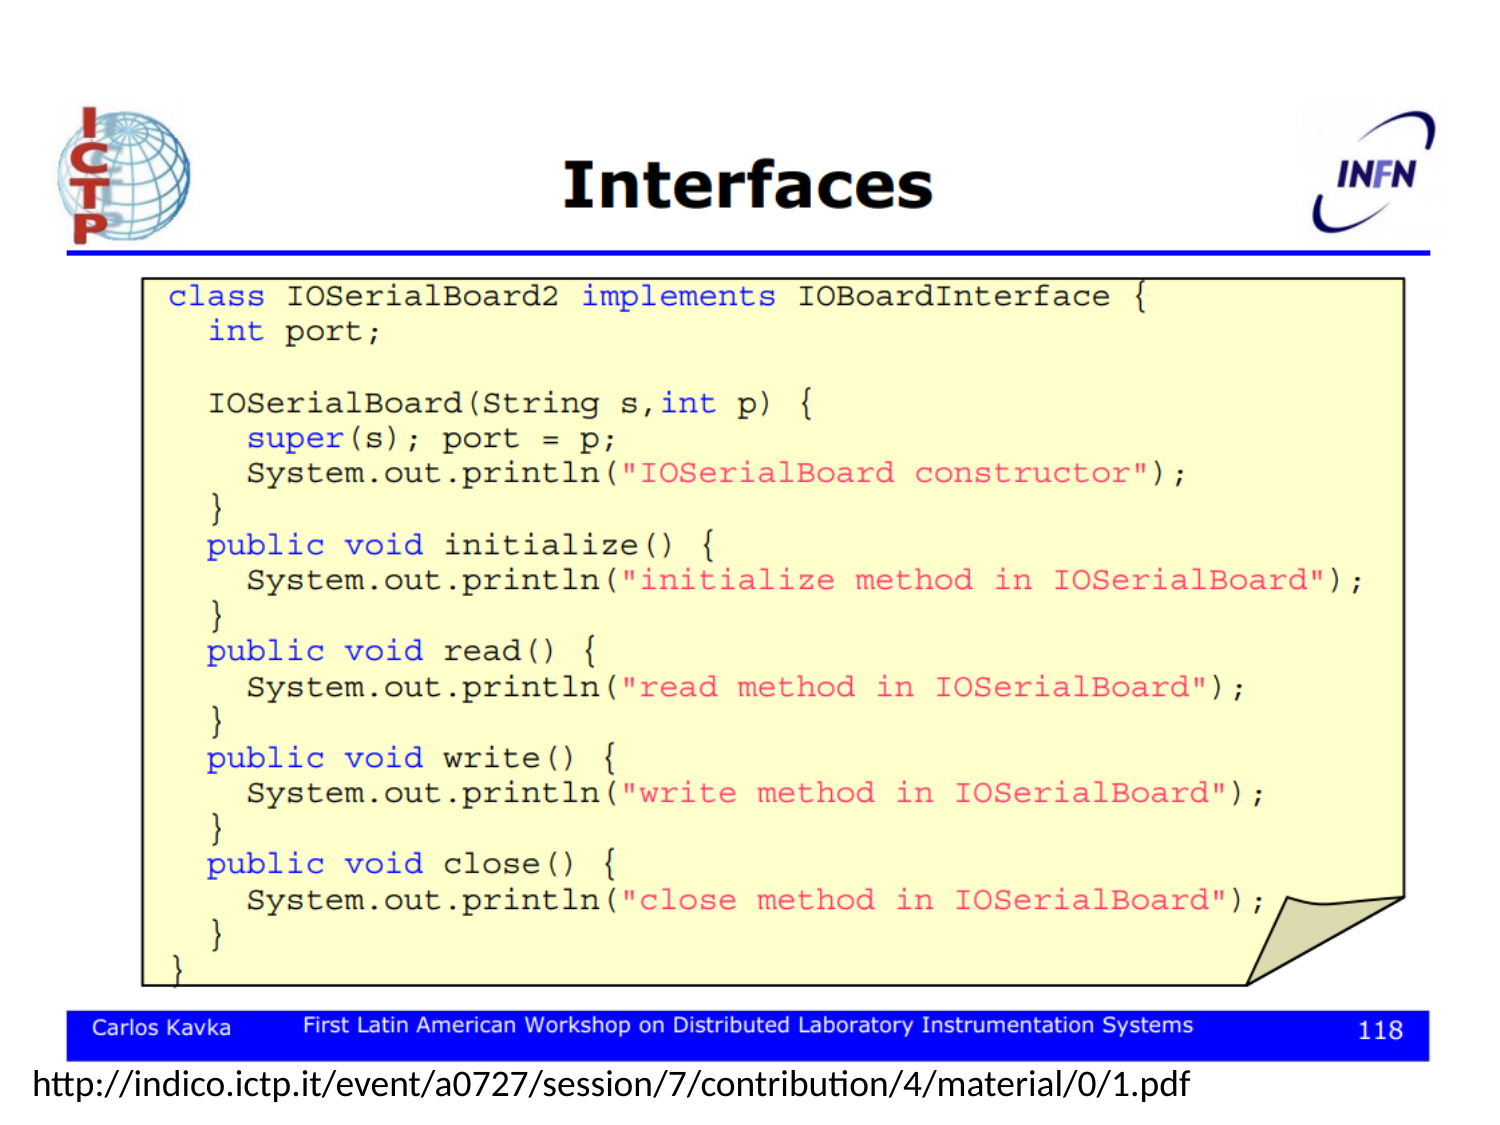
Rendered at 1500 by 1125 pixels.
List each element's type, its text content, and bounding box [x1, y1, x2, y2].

picture [0, 55, 1500, 1070]
text_box http://indico.ictp.it/event/a0727/session/7/contribution/4/material/0/1.pdf [17, 1070, 1488, 1111]
